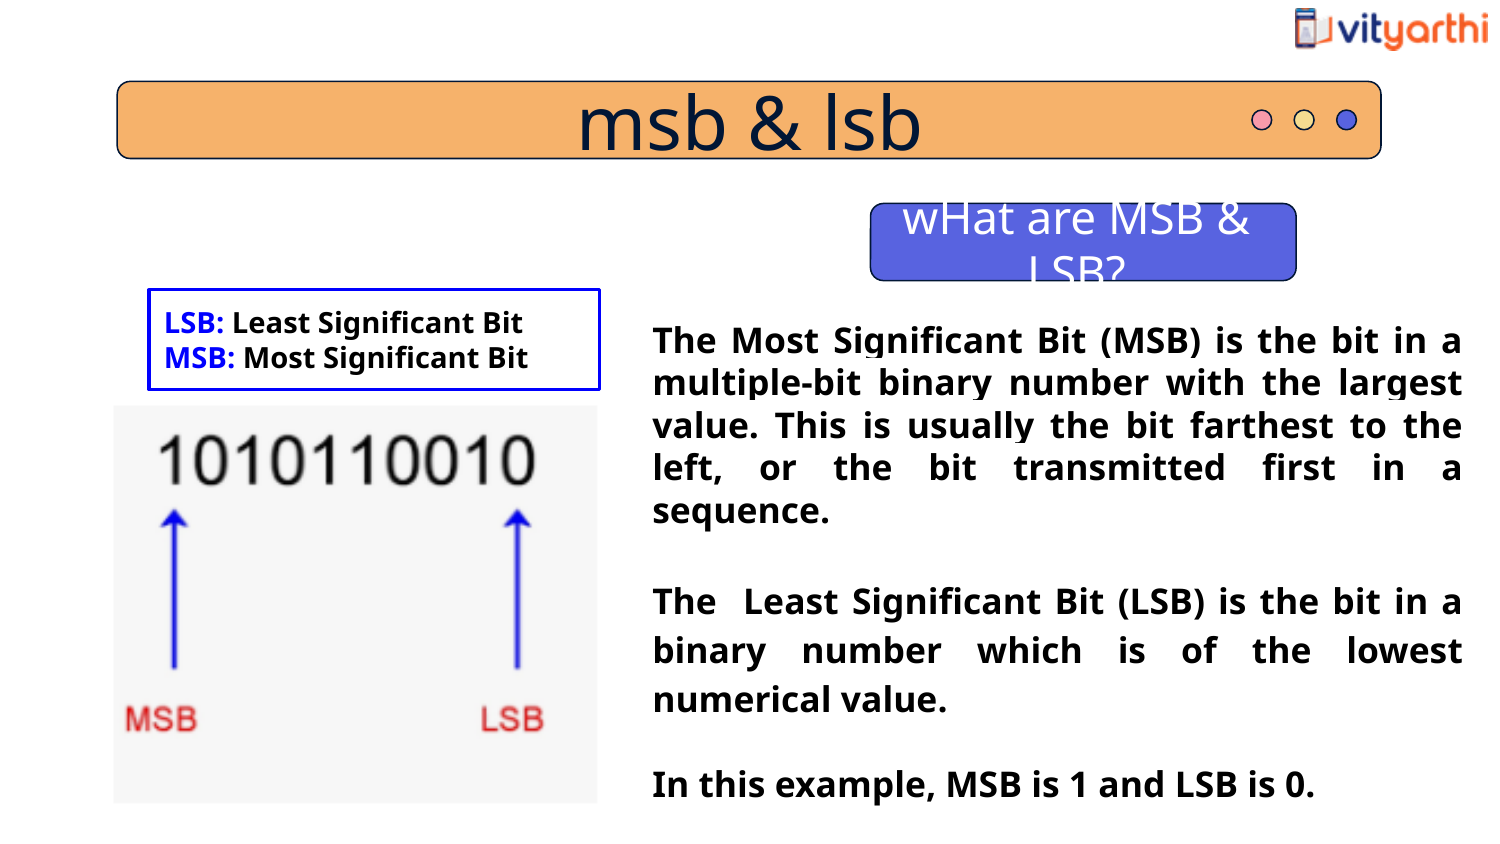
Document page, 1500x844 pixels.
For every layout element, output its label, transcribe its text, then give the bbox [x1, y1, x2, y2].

text_box The Most Significant Bit (MSB) is the bit in a multiple-bit binary number with the largest value. This is usually the bit farthest to the left, or the bit transmitted first in a sequence. The Least Significant Bit (LSB) is the bit in a binary number which is of the lowest numerical value. In this example, MSB is 1 and LSB is 0. [637, 302, 1479, 820]
text_box [1271, 203, 1297, 281]
text_box LSB: Least Significant Bit MSB: Most Significant Bit [148, 289, 600, 390]
picture [112, 404, 600, 806]
text_box [1276, 81, 1382, 159]
picture [1295, 8, 1488, 51]
text_box msb & lsb [223, 72, 1276, 167]
text_box [117, 81, 223, 159]
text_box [1251, 109, 1357, 131]
text_box wHat are MSB & LSB? [870, 196, 1271, 291]
